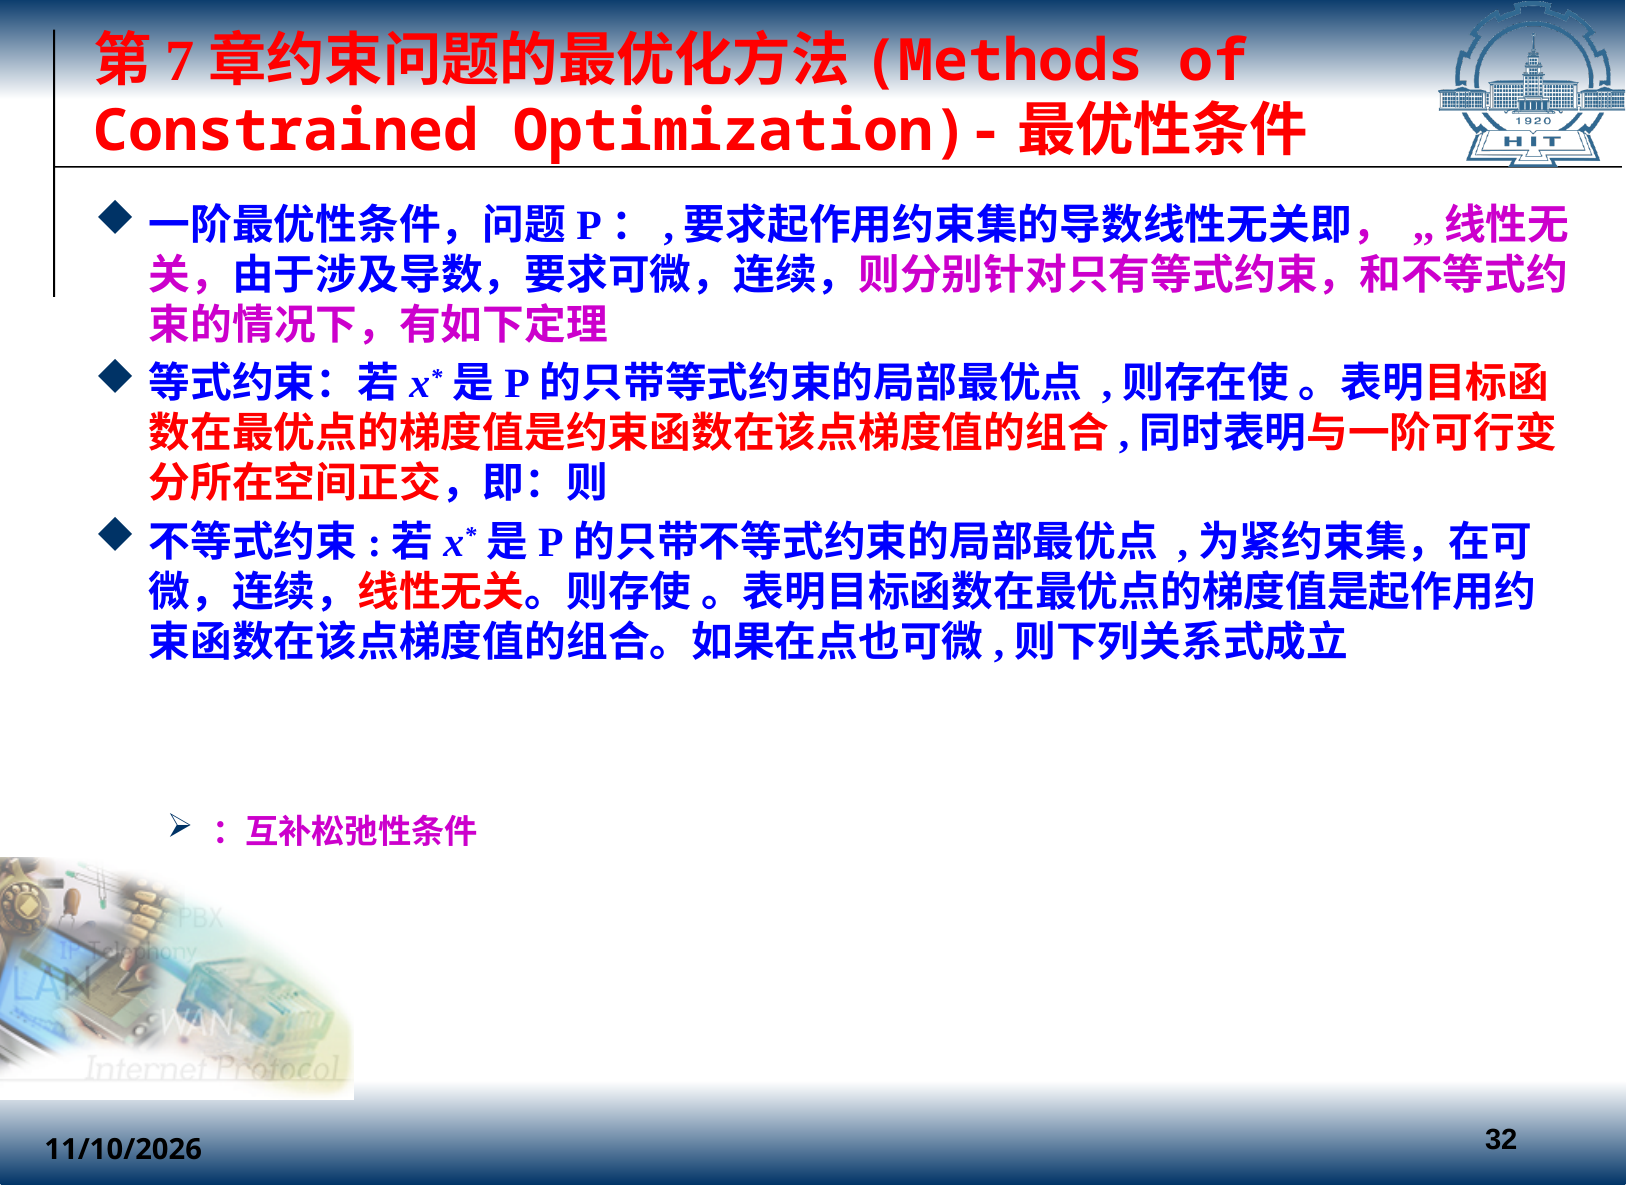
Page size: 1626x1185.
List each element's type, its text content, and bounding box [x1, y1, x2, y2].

picture [0, 857, 354, 1100]
title 第7章约束问题的最优化方法(Methods of Constrained Optimization)-最优性条件 [78, 29, 1498, 155]
picture [1438, 1, 1626, 167]
